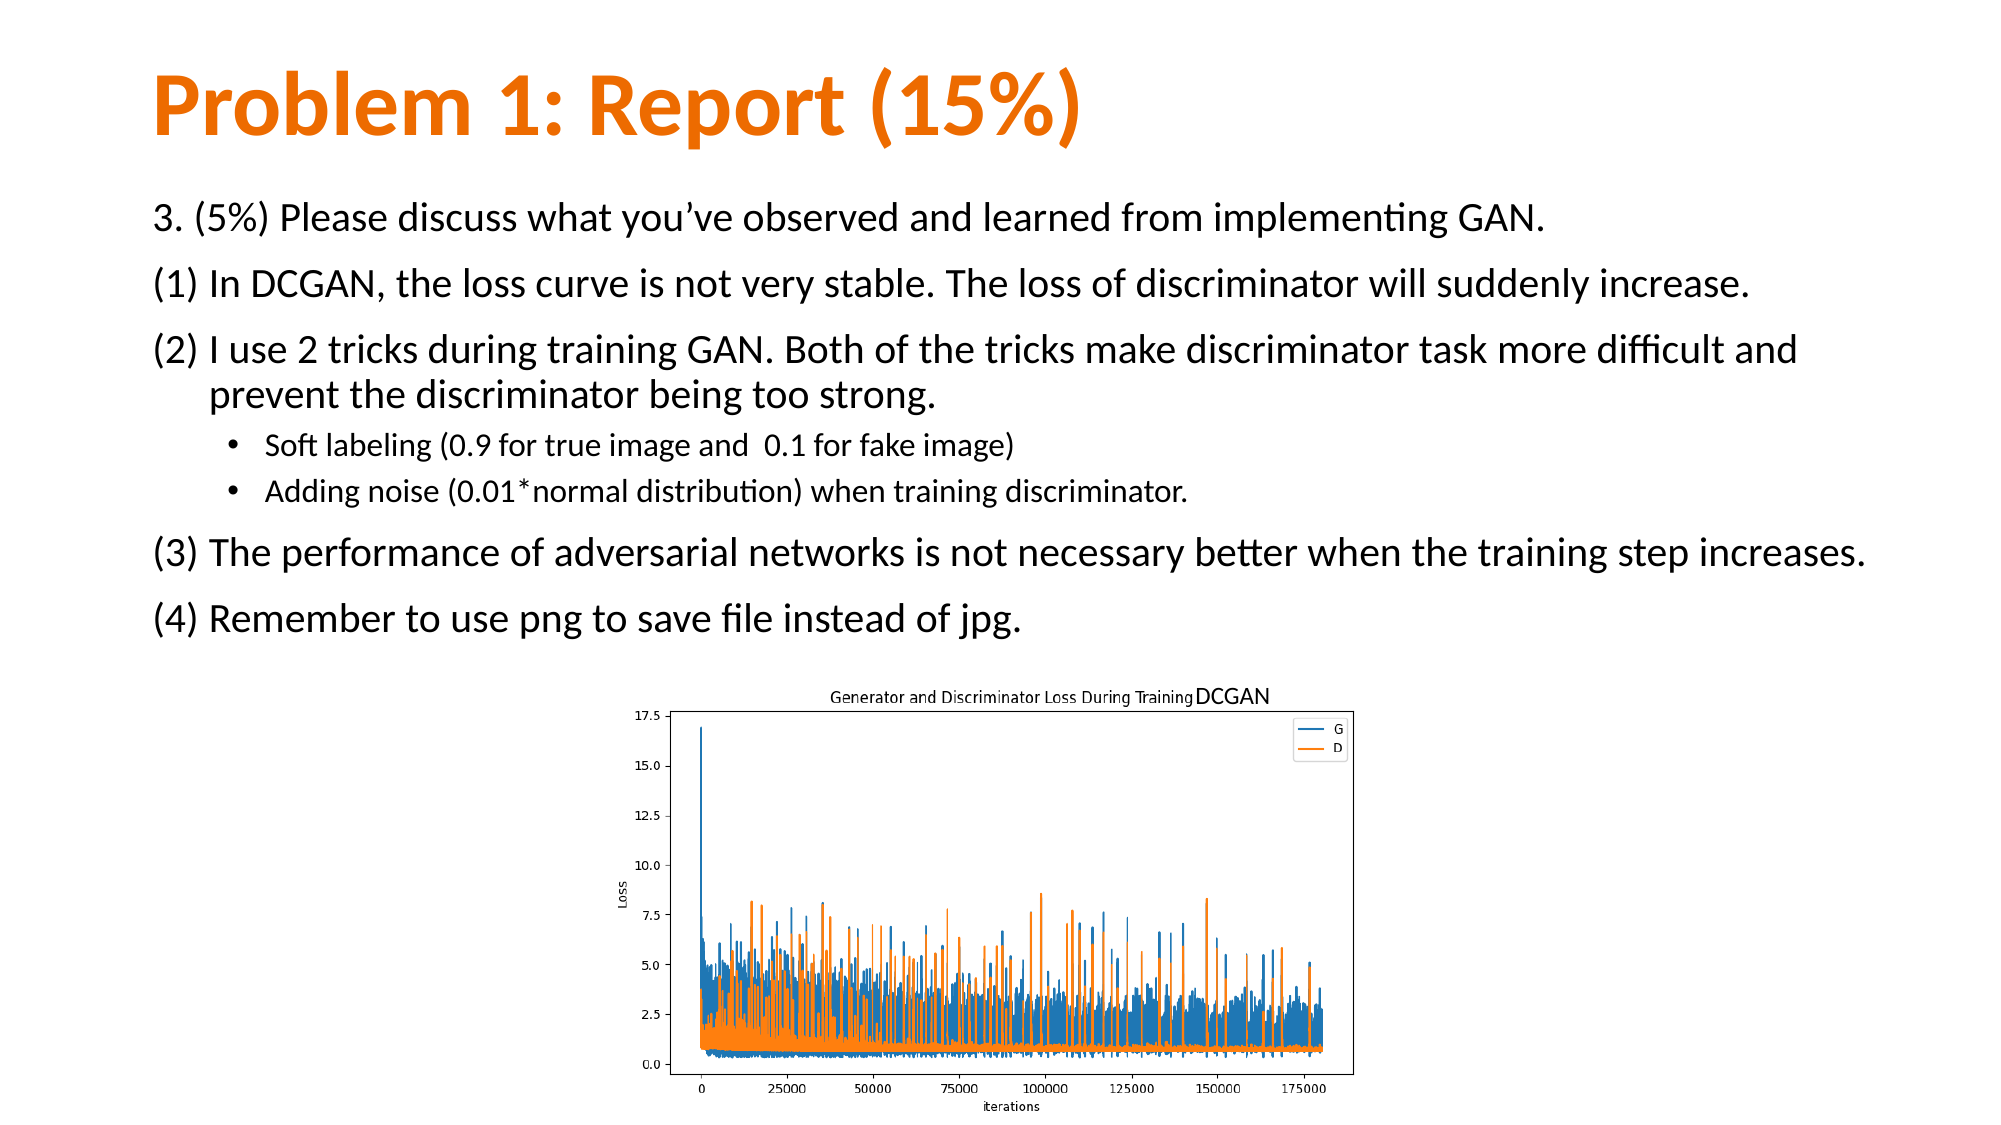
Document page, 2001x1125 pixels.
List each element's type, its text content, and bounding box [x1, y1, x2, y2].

title Problem 1: Report (15%) [137, 0, 1863, 187]
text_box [559, 654, 1441, 1125]
list 3. (5%) Please discuss what you’ve observed and learned from implementing GAN. In DCGAN, the loss curve is not very stable. The loss of discriminator will suddenly increase. I use 2 tricks during training GAN. Both of the tricks make discriminator task more difficult and prevent the discriminator being too strong. Soft labeling (0.9 for true image and 0.1 for fake image) Adding noise (0.01*normal distribution) when training discriminator. The performance of adversarial networks is not necessary better when the training step increases. Remember to use png to save file instead of jpg. [137, 187, 1909, 972]
